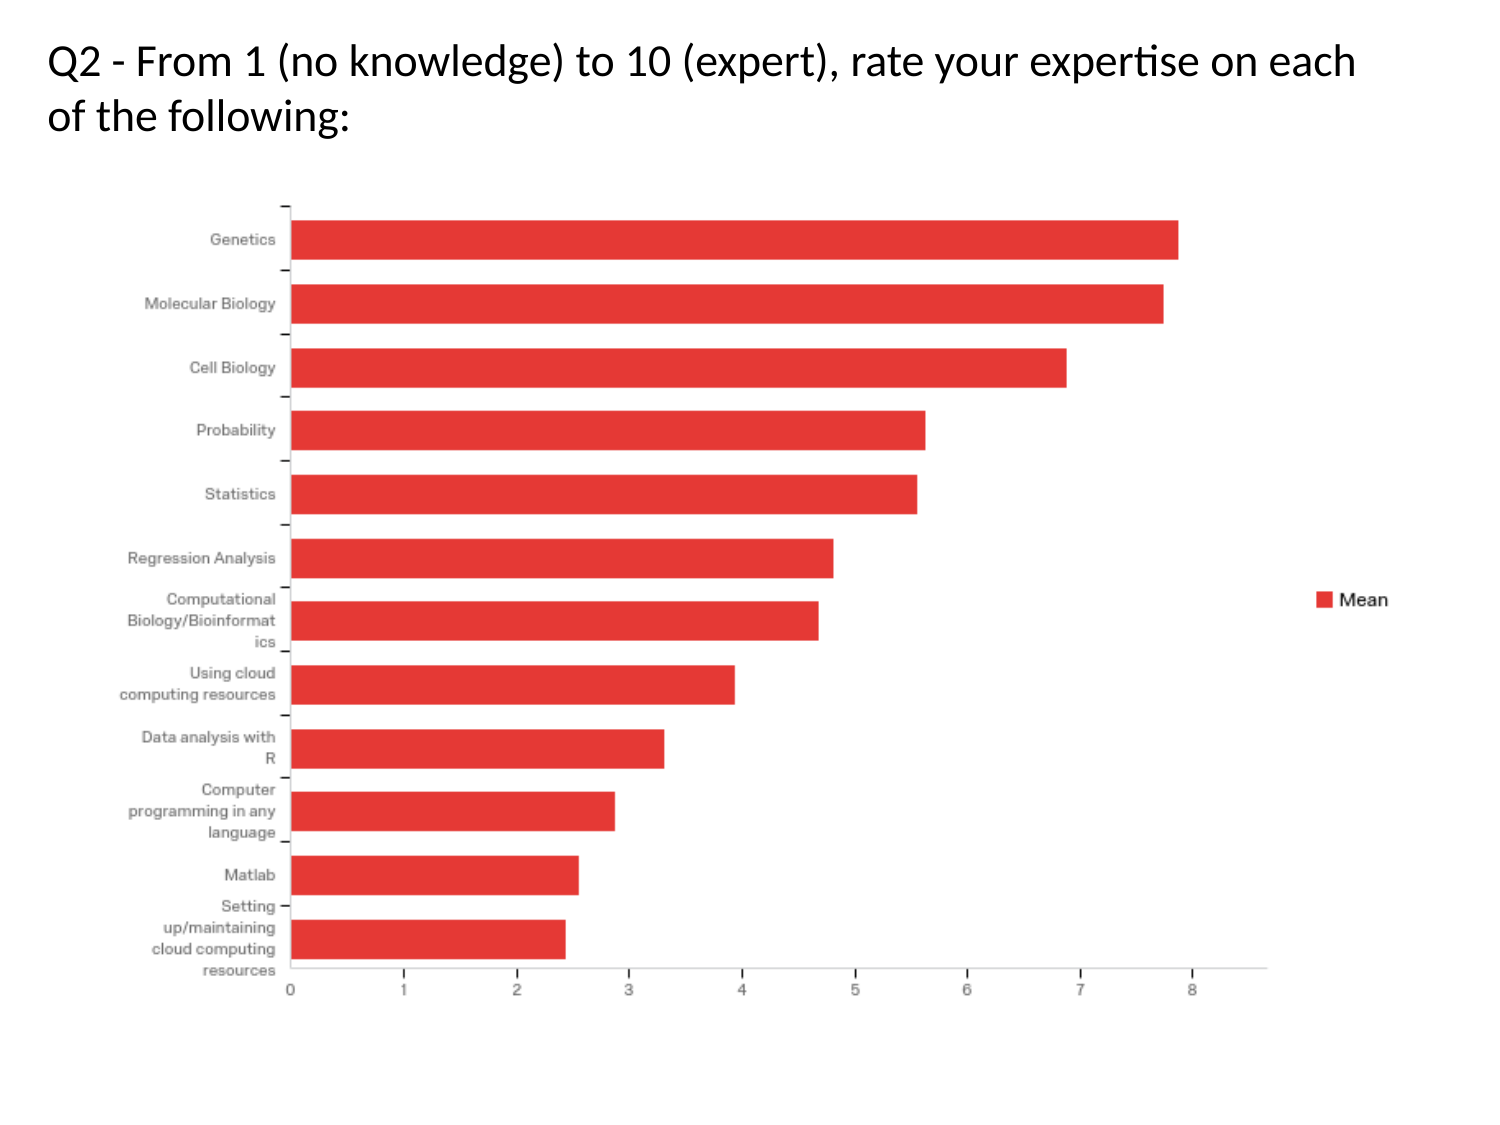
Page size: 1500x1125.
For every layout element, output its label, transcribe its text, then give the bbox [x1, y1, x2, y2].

text_box Q2 - From 1 (no knowledge) to 10 (expert), rate your expertise on each of the following: [32, 22, 1383, 84]
picture [93, 196, 1407, 1018]
